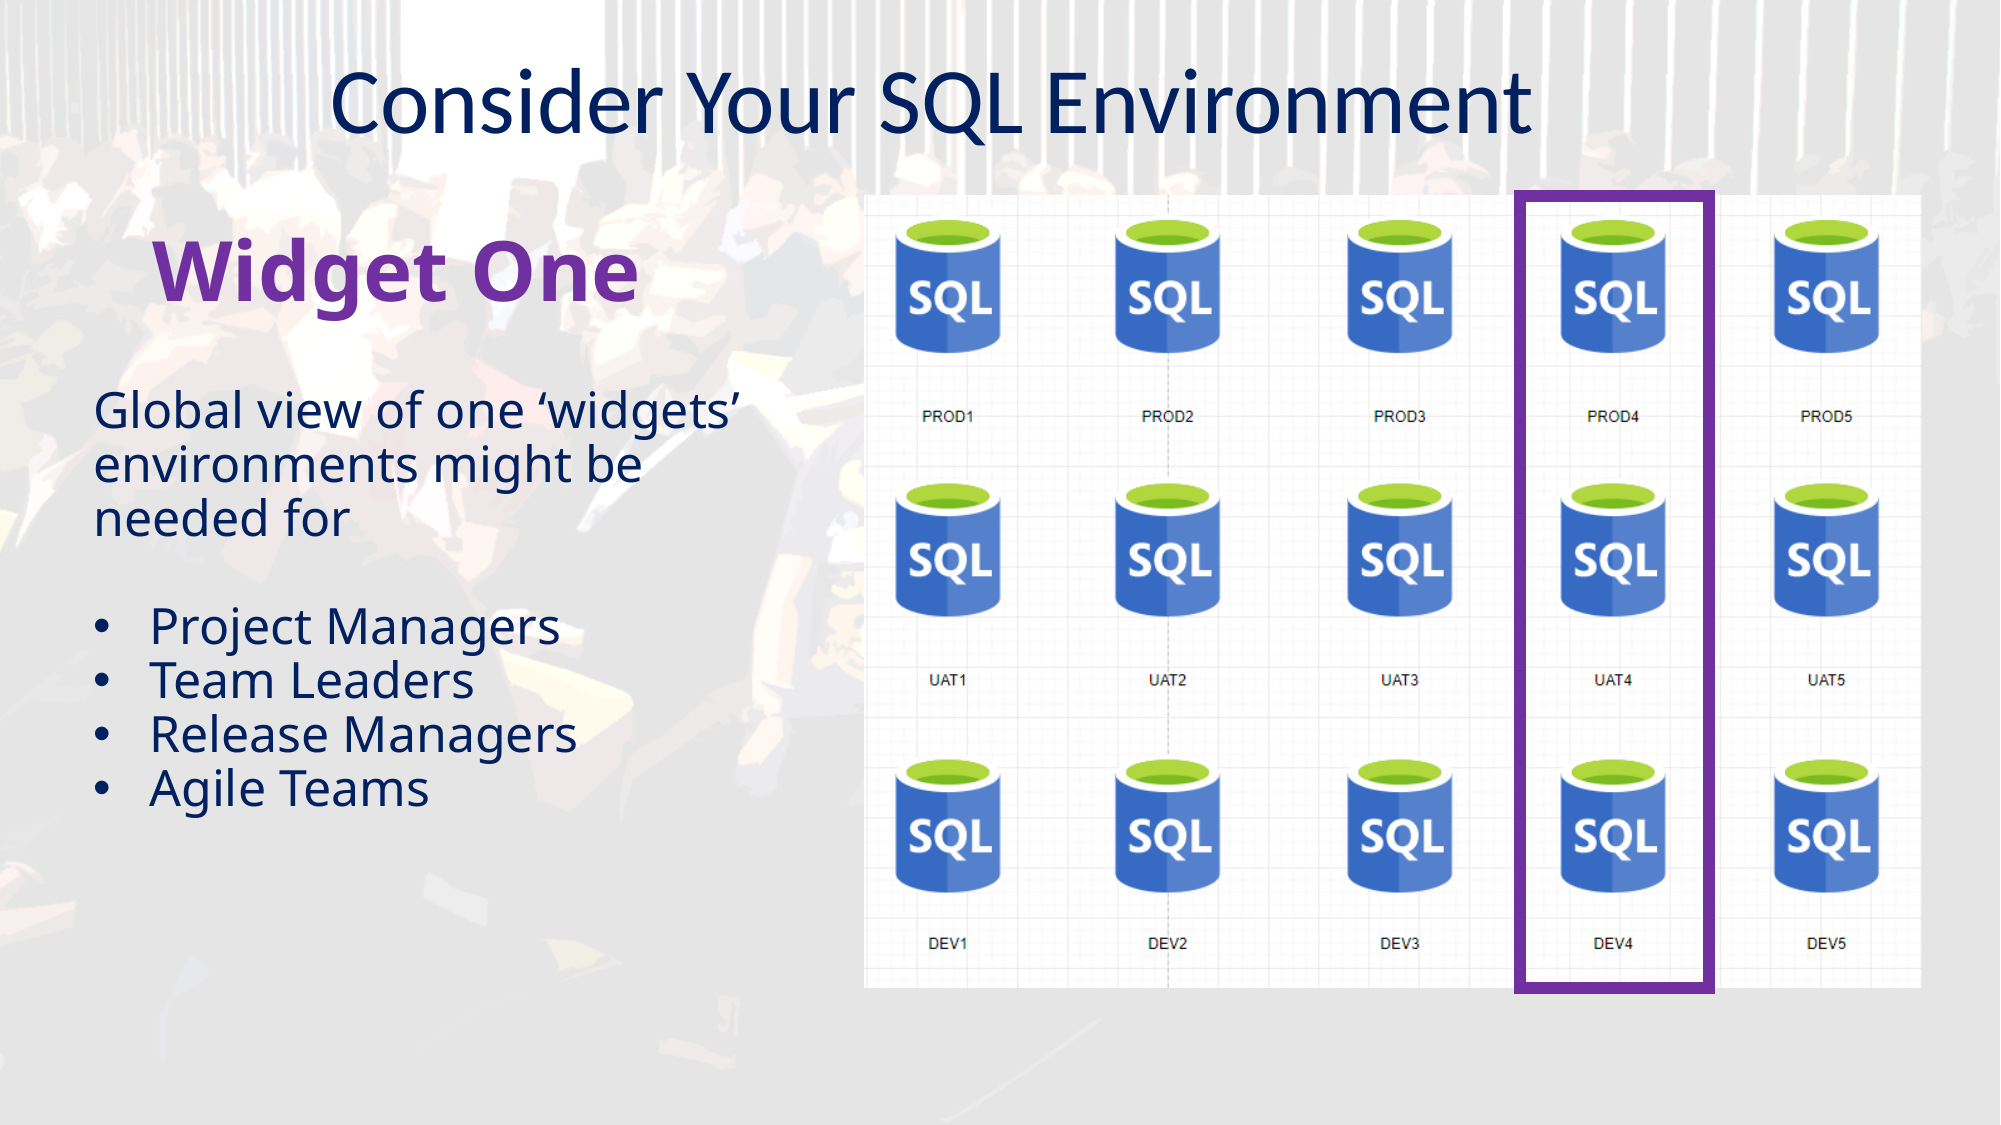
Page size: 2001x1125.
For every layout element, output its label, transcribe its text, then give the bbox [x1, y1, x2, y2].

text_box Global view of one ‘widgets’ environments might be needed for Project Managers Team Leaders Release Managers Agile Teams [78, 378, 847, 879]
picture [864, 195, 1922, 988]
title Consider Your SQL Environment [315, 45, 1685, 172]
text_box Widget One [137, 221, 717, 327]
